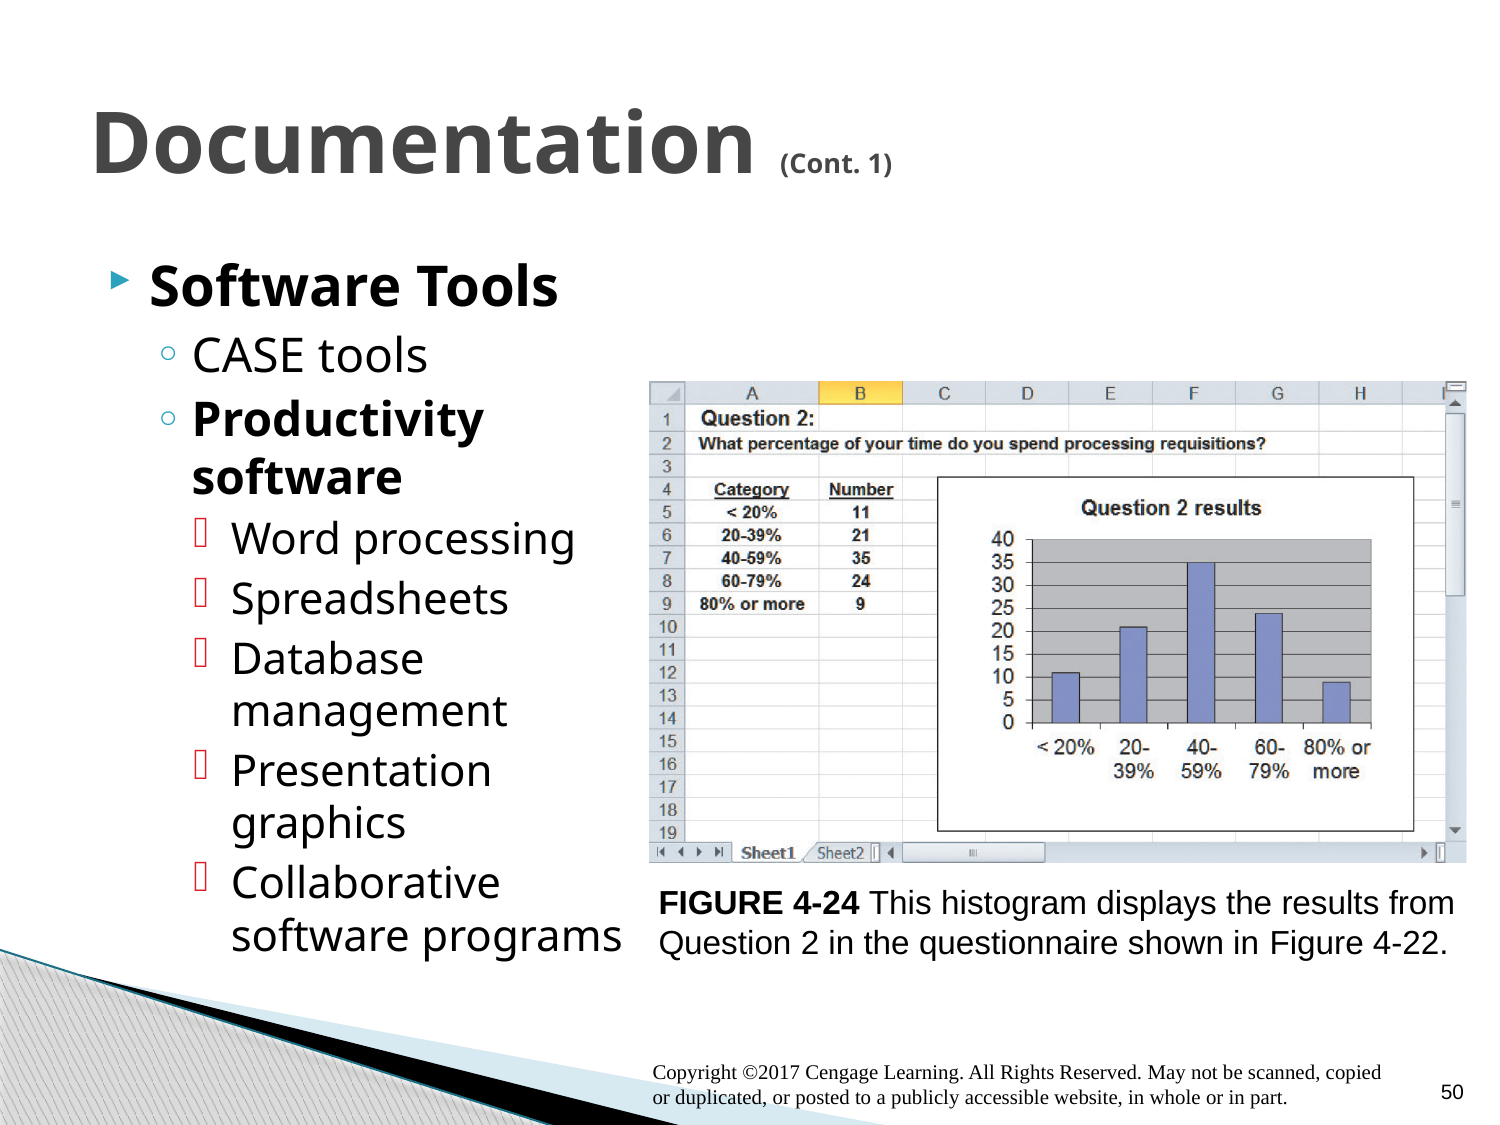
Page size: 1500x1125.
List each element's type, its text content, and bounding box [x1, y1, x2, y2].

text_box FIGURE 4-24 This histogram displays the results from Question 2 in the questionnaire shown in Figure 4-22. [643, 874, 1479, 969]
slide_number 50 [1419, 1051, 1479, 1112]
title Documentation (Cont. 1) [75, 45, 1425, 233]
footer Copyright ©2017 Cengage Learning. All Rights Reserved. May not be scanned, copied or duplicated, or posted to a publicly accessible website, in whole or in part. [637, 1051, 1419, 1112]
picture [643, 377, 1469, 864]
list Software Tools CASE tools Productivity software Word processing Spreadsheets Database management Presentation graphics Collaborative software programs [75, 243, 1425, 986]
